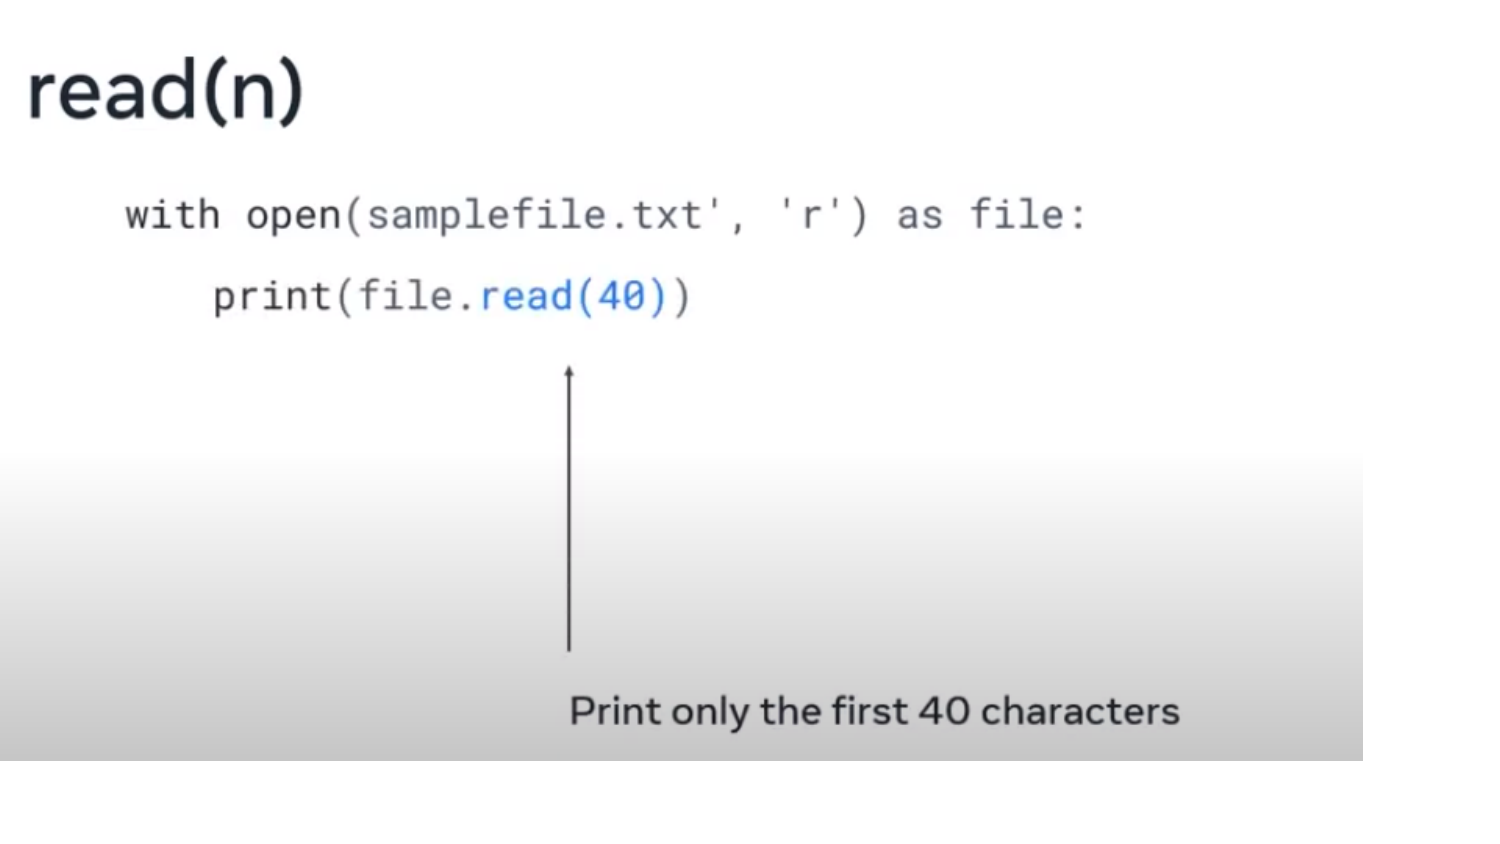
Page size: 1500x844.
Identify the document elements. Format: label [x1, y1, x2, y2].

picture [0, 0, 1363, 762]
